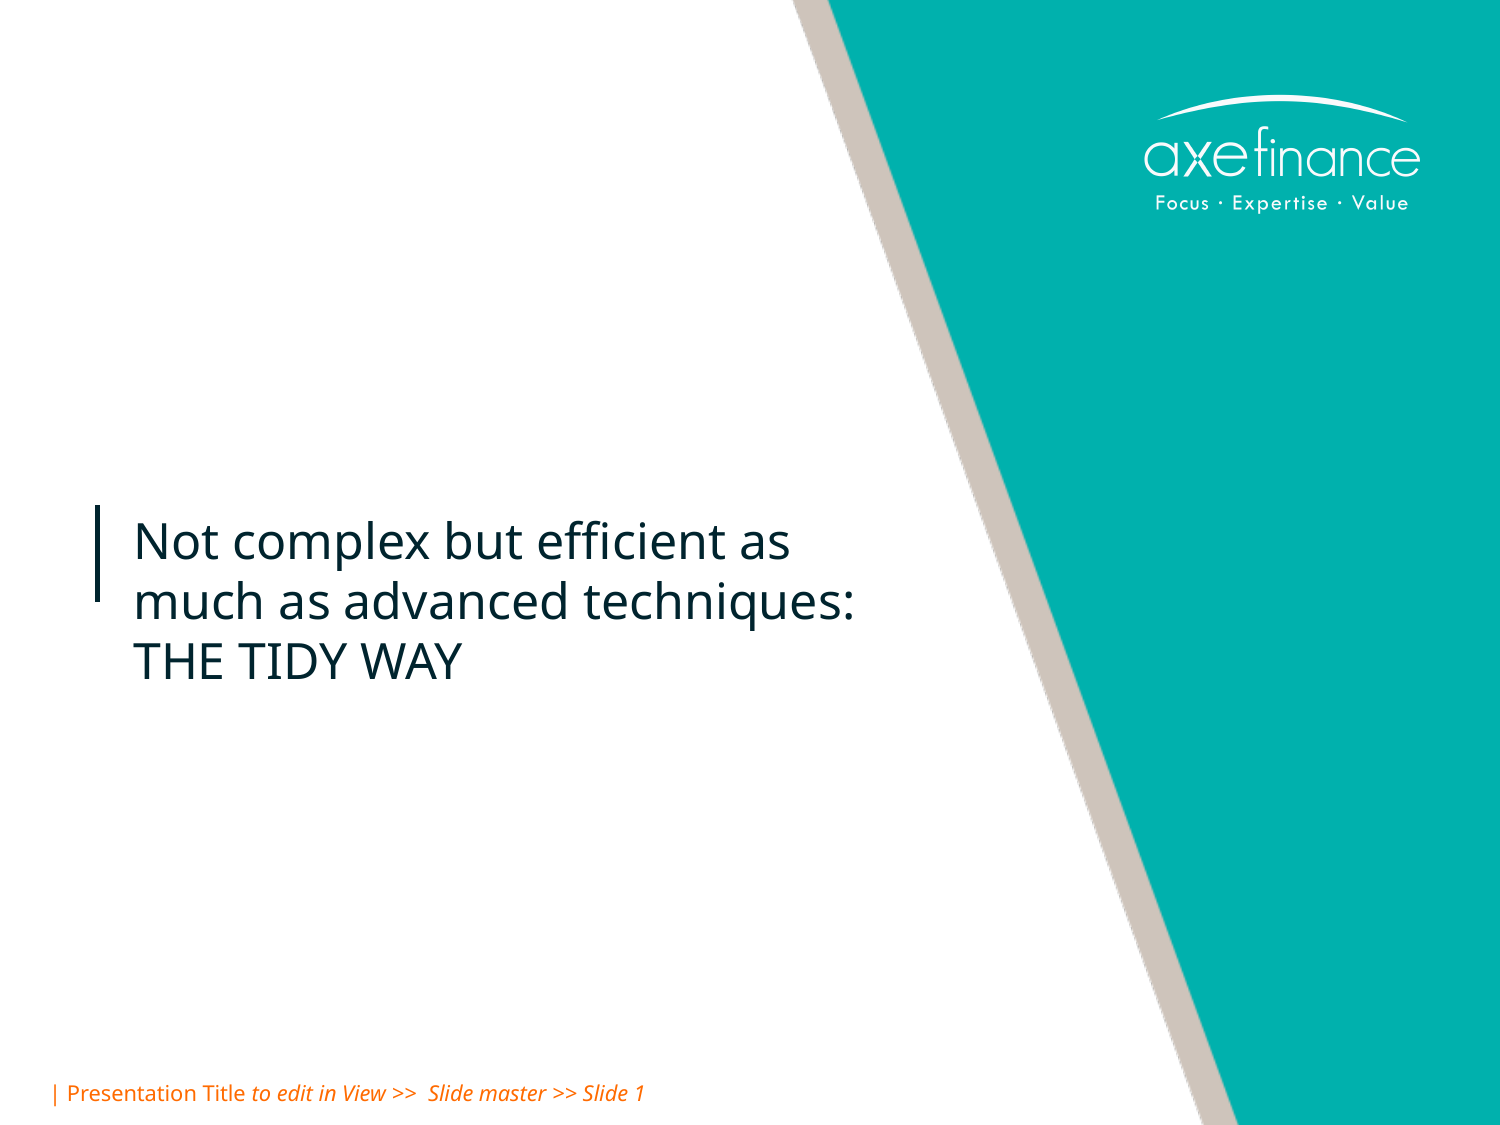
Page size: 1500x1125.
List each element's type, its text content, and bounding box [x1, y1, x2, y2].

list Not complex but efficient as much as advanced techniques: THE TIDY WAY [118, 502, 789, 600]
picture [789, 0, 1500, 1125]
